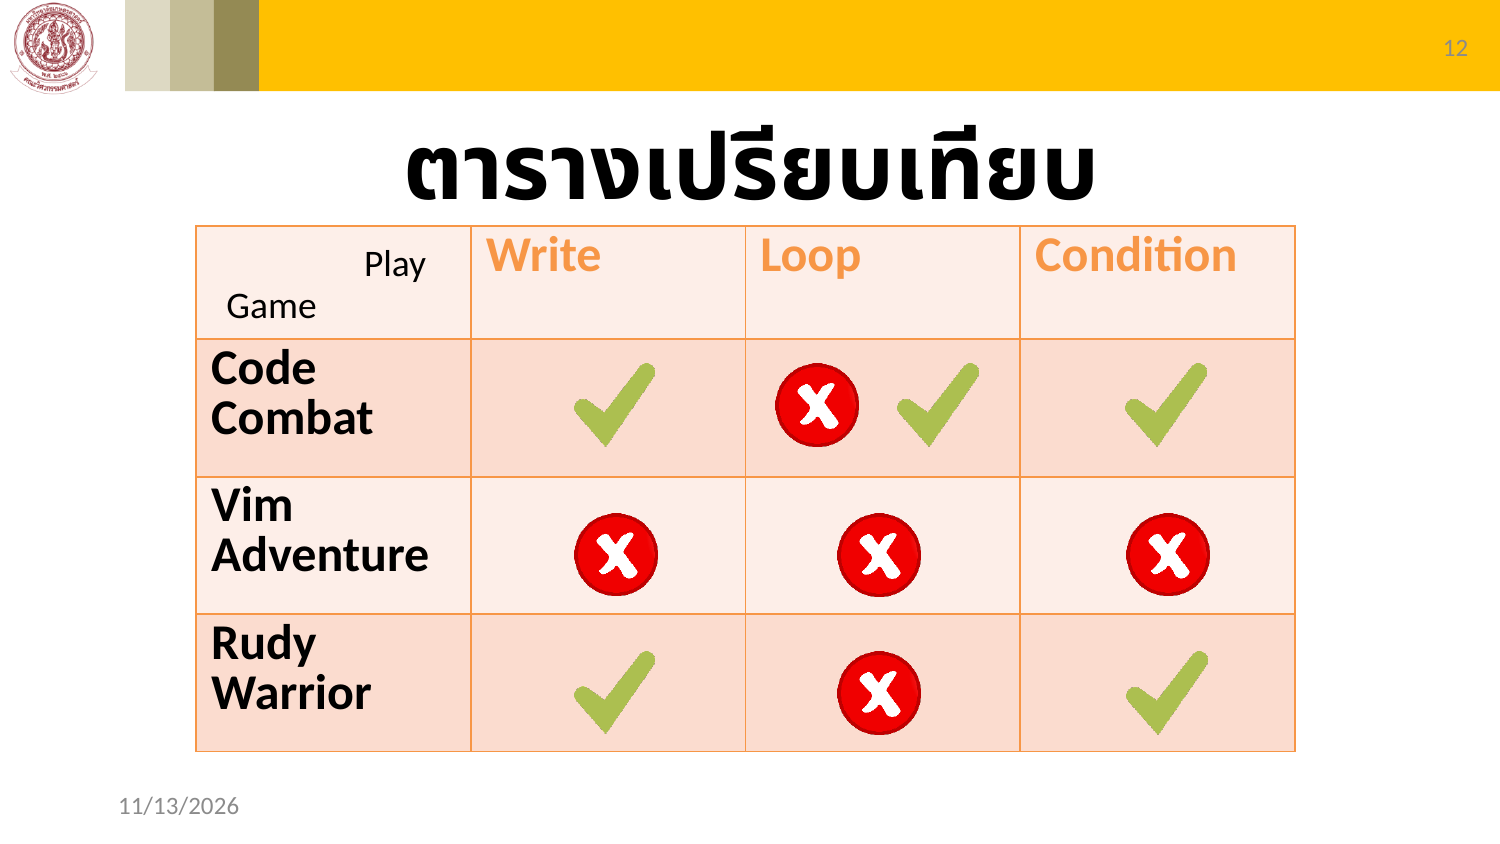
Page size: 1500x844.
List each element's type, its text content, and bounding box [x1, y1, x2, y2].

table_cell Vim Adventure [197, 478, 470, 613]
table_cell [472, 615, 745, 751]
picture [837, 513, 921, 597]
picture [574, 363, 656, 447]
table_header Write [472, 227, 745, 338]
picture [1125, 363, 1207, 447]
title ตารางเปรียบเทียบ [76, 92, 1427, 233]
table_cell [472, 478, 745, 613]
table_cell [746, 615, 1019, 751]
picture [897, 363, 979, 447]
table_header Loop [746, 227, 1019, 338]
text_box Game [211, 273, 332, 334]
picture [775, 363, 859, 447]
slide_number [103, 782, 441, 828]
picture [574, 651, 656, 735]
text_box Play [349, 231, 442, 292]
picture [837, 651, 921, 735]
table_header Condition [1021, 227, 1294, 338]
table_cell [1021, 478, 1294, 613]
table_cell Rudy Warrior [197, 615, 470, 751]
table_cell [1021, 615, 1294, 751]
picture [1126, 512, 1210, 597]
picture [1126, 651, 1208, 735]
table_cell [746, 340, 1019, 476]
picture [6, 0, 102, 113]
slide_number 12 [1411, 0, 1500, 92]
picture [573, 512, 658, 597]
table_cell [472, 340, 745, 476]
table_cell Code Combat [197, 340, 470, 476]
table_cell [1021, 340, 1294, 476]
table_cell [746, 478, 1019, 613]
table_header [197, 227, 470, 338]
